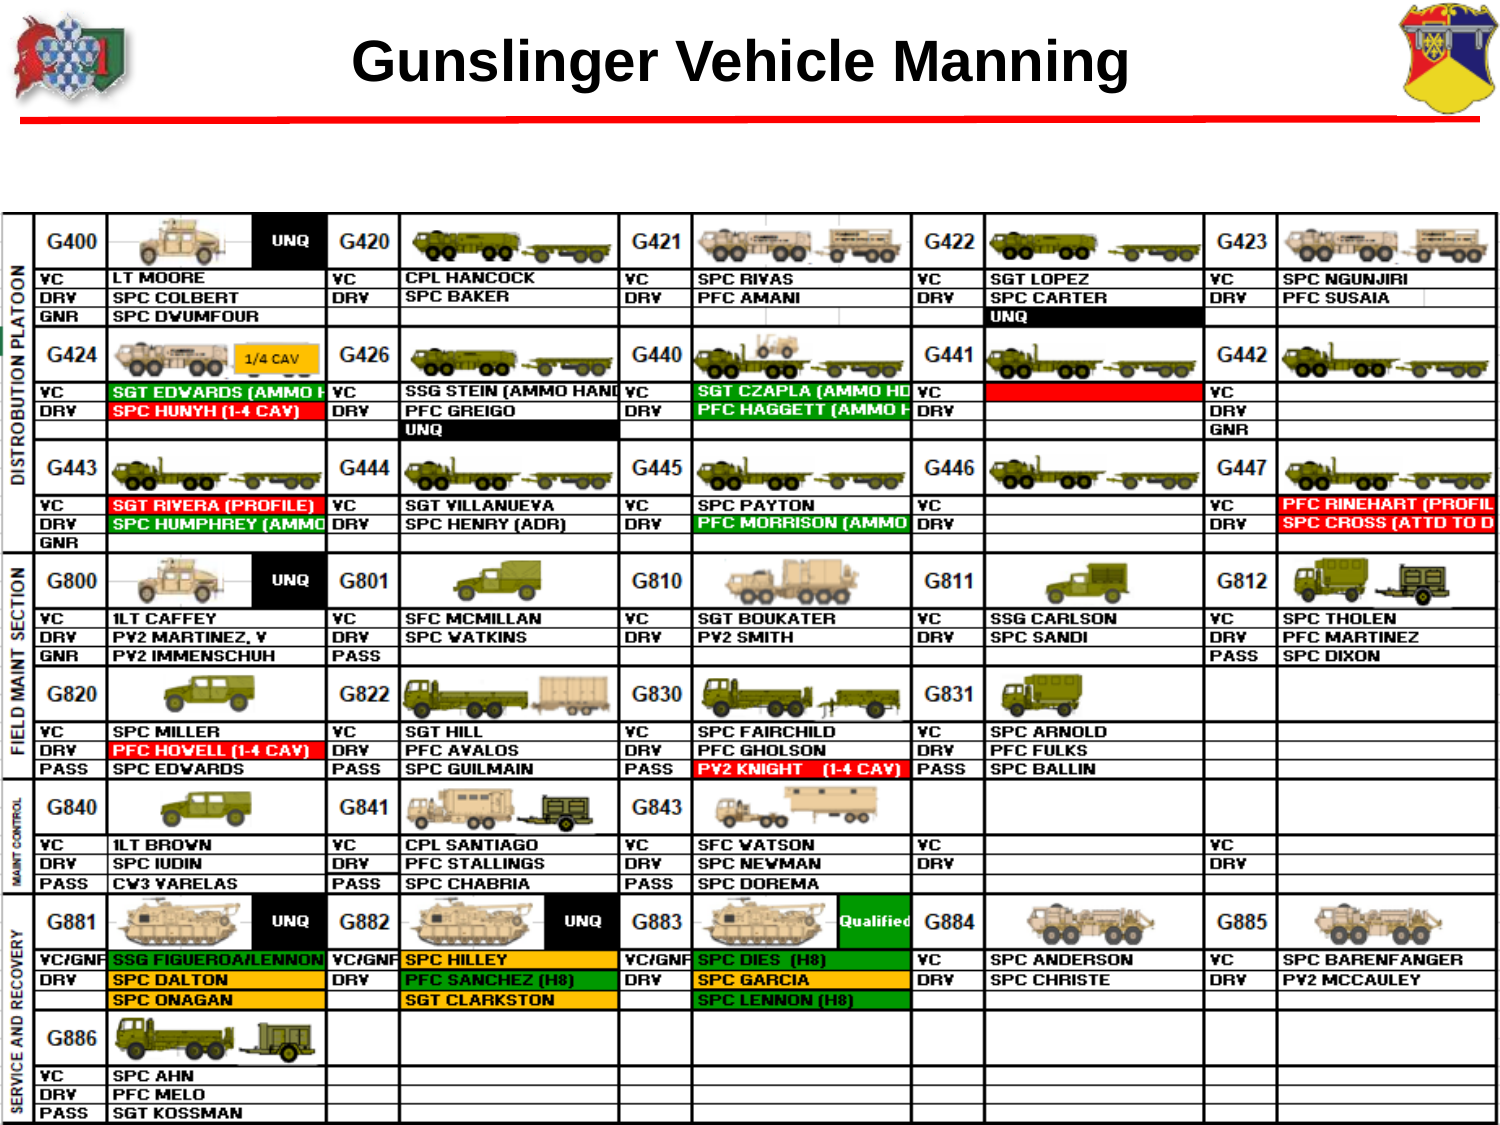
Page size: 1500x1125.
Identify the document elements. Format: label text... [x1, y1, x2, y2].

title Gunslinger Vehicle Manning [0, 0, 1500, 118]
picture [0, 211, 1500, 1125]
